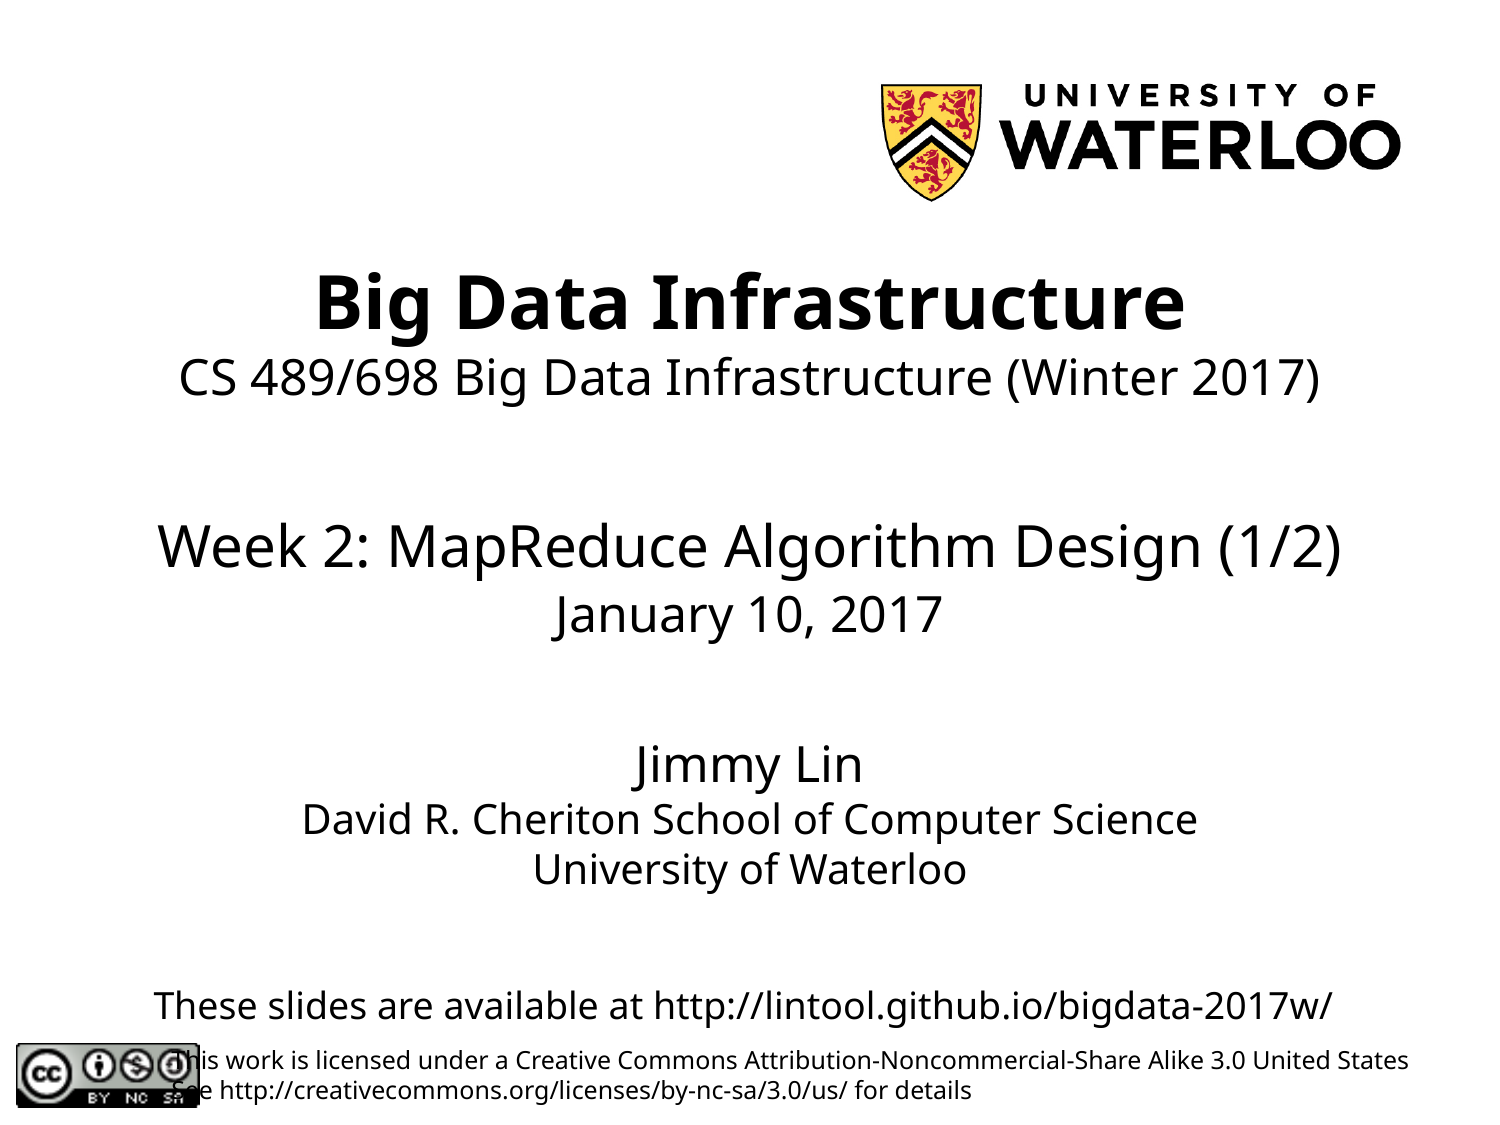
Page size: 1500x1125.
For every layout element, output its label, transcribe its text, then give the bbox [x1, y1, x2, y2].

text_box Big Data Infrastructure [12, 224, 1488, 337]
text_box This work is licensed under a Creative Commons Attribution-Noncommercial-Share Alike 3.0 United States See http://creativecommons.org/licenses/by-nc-sa/3.0/us/ for details [156, 1037, 1426, 1113]
text_box January 10, 2017 [12, 549, 1488, 675]
picture [778, 0, 1500, 290]
text_box These slides are available at http://lintool.github.io/bigdata-2017w/ [138, 974, 1349, 1035]
text_box Week 2: MapReduce Algorithm Design (1/2) [12, 487, 1488, 549]
text_box Jimmy Lin David R. Cheriton School of Computer Science University of Waterloo [12, 750, 1488, 875]
picture [16, 1042, 201, 1108]
text_box CS 489/698 Big Data Infrastructure (Winter 2017) [0, 337, 1500, 413]
